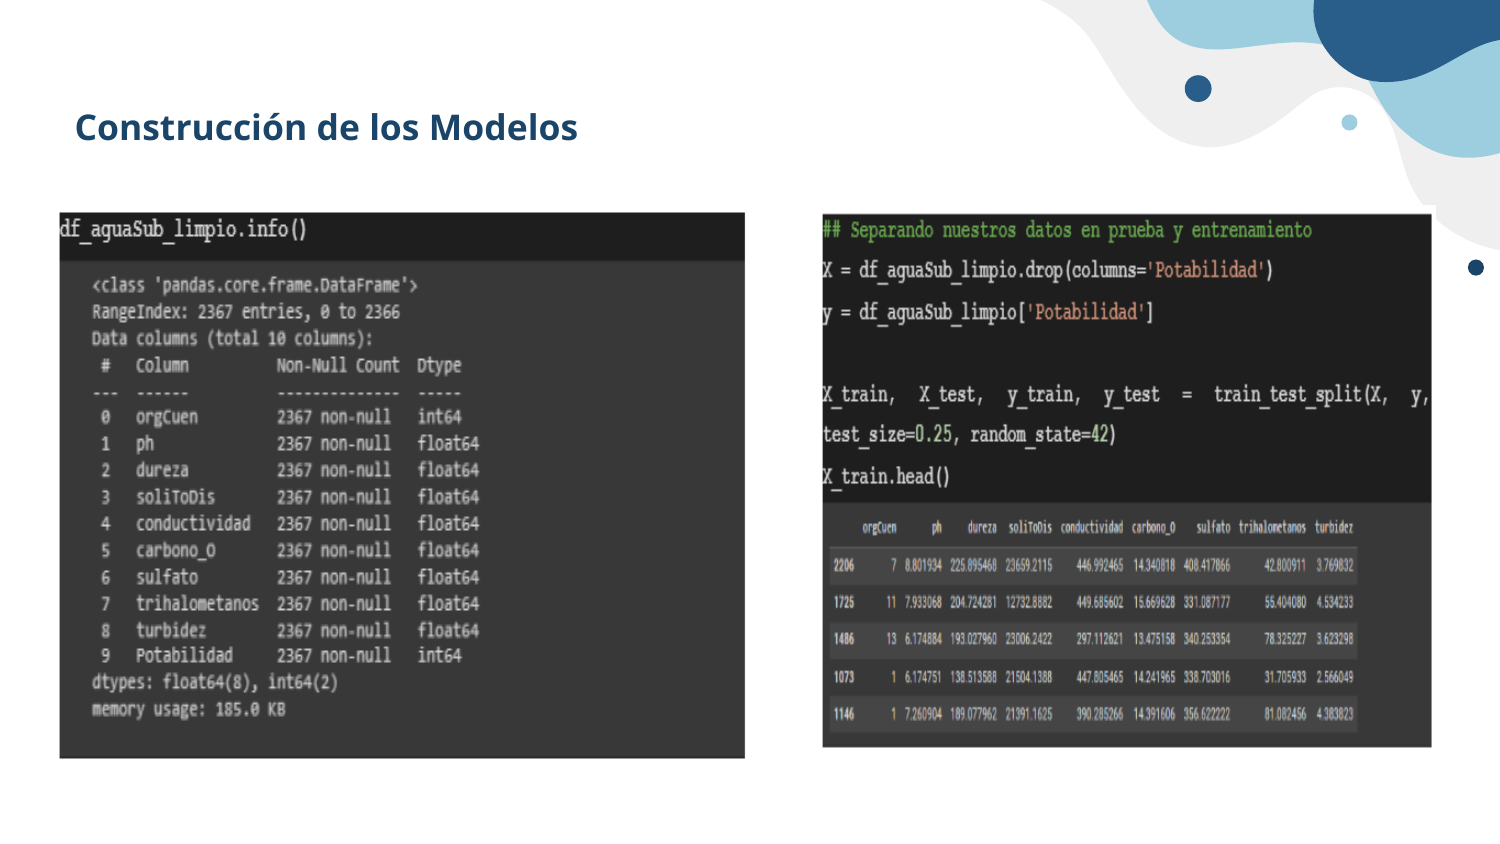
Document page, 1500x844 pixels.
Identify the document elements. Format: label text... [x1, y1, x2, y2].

picture [55, 205, 751, 765]
text_box Construcción de los Modelos [59, 68, 831, 163]
picture [814, 205, 1437, 765]
